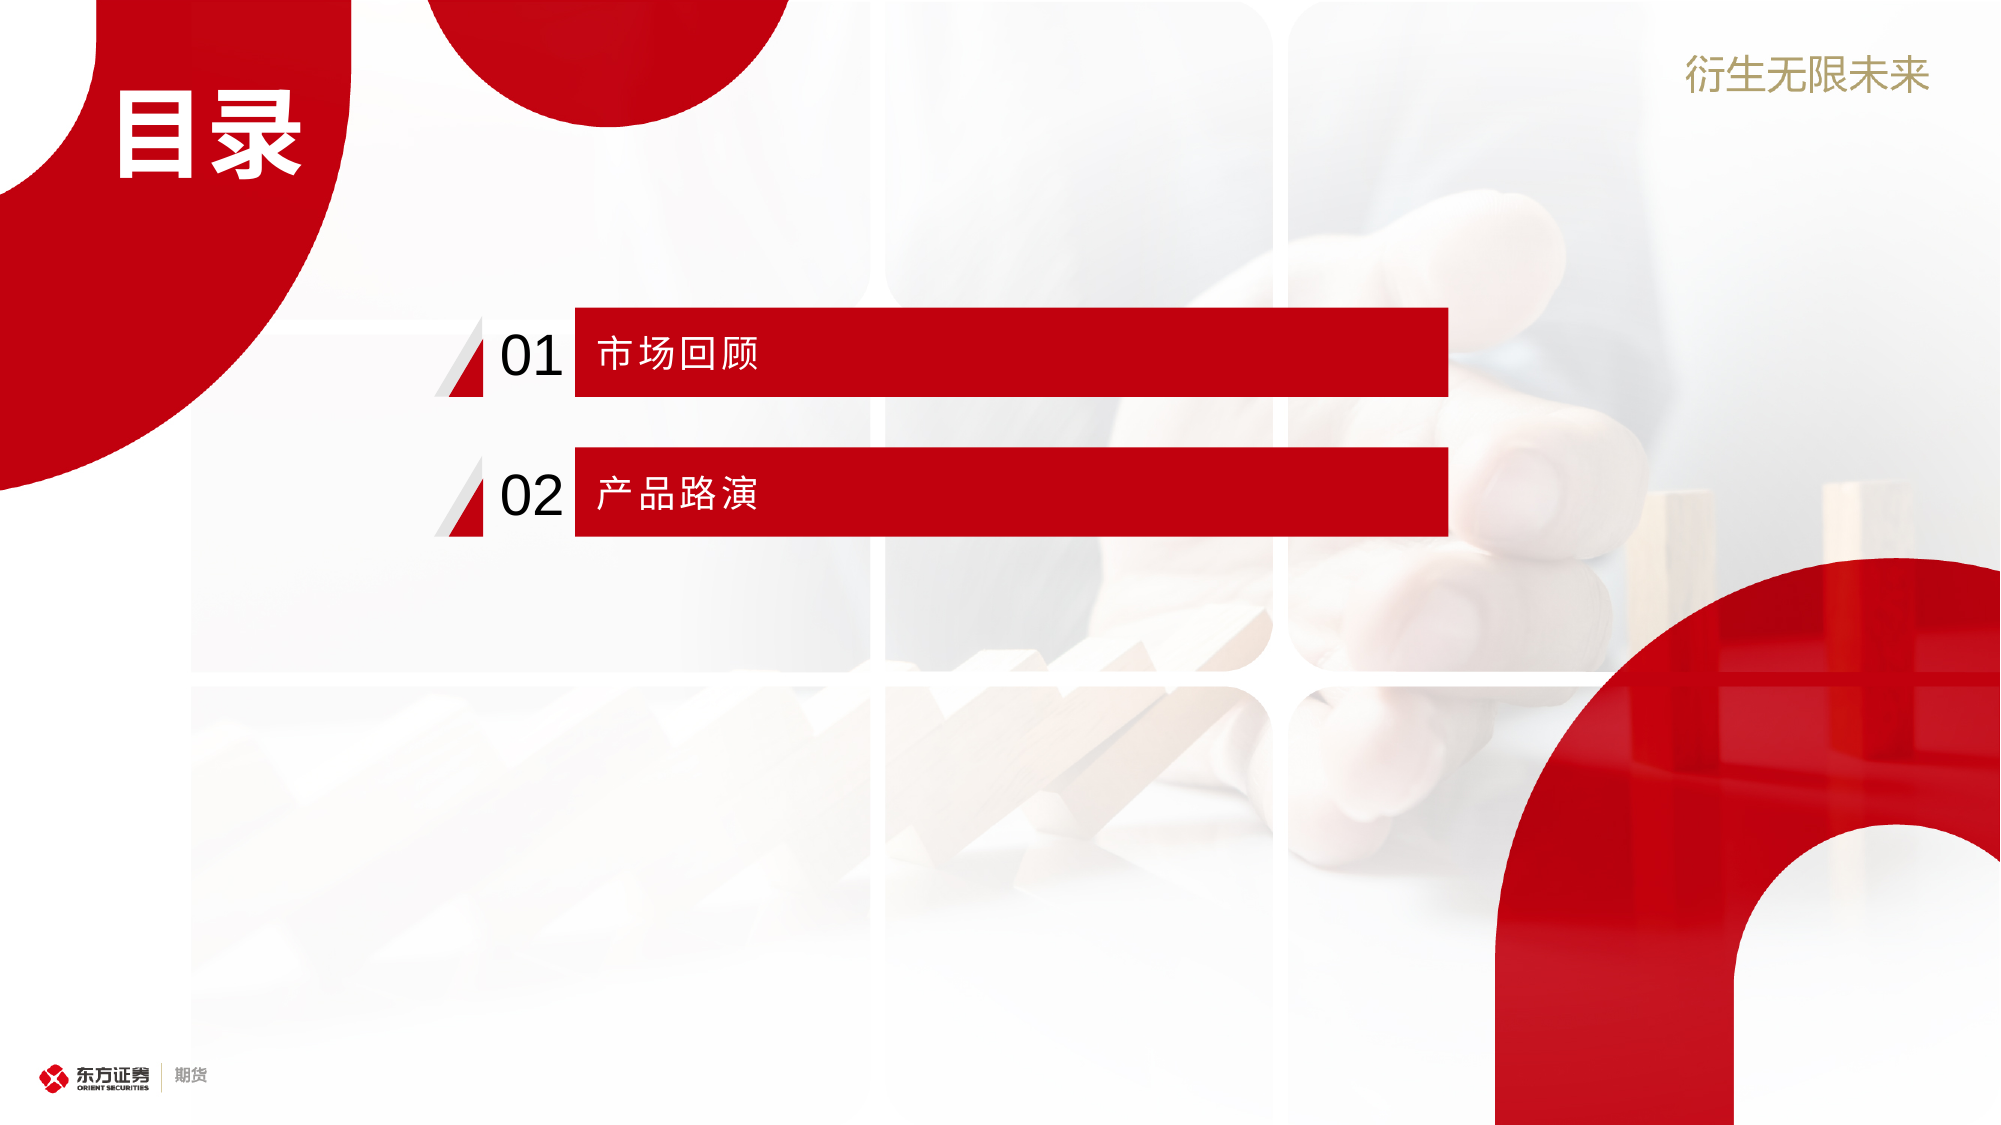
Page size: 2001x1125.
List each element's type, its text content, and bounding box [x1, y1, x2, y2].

picture [0, 0, 2000, 1125]
text_box [434, 455, 483, 537]
text_box 产品路演 [579, 447, 1449, 537]
text_box 市场回顾 [579, 307, 1449, 397]
text_box 02 [486, 447, 579, 537]
text_box [434, 315, 483, 397]
text_box 目录 [86, 77, 327, 184]
text_box 01 [486, 307, 579, 397]
text_box 产品路演 [448, 478, 484, 537]
text_box 市场回顾 [448, 338, 484, 397]
